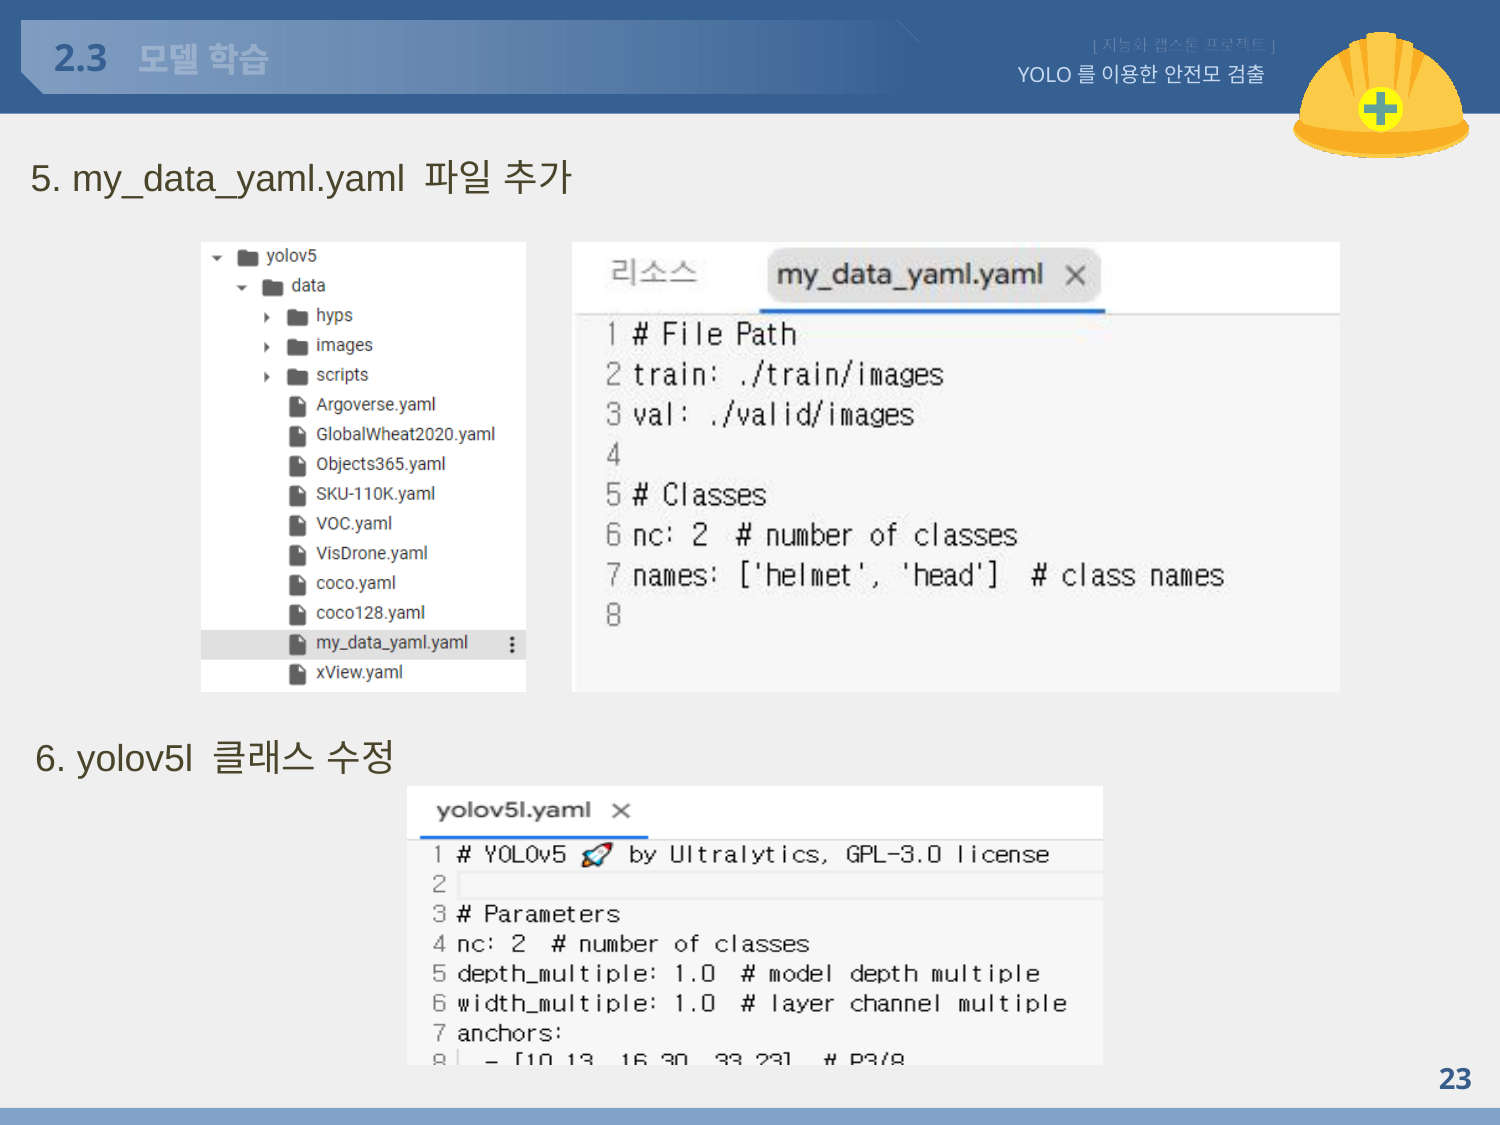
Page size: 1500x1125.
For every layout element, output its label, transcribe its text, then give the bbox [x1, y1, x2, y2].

list 2.3 [39, 26, 124, 88]
slide_number 23 [1137, 1042, 1488, 1103]
picture [407, 786, 1104, 1066]
picture [572, 242, 1340, 692]
text_box 5. my_data_yaml.yaml 파일 추가 [15, 146, 1001, 207]
picture [1293, 32, 1469, 158]
text_box 6. yolov5l 클래스 수정 [20, 726, 1005, 787]
picture [201, 241, 526, 692]
title 모델 학습 [123, 30, 526, 87]
